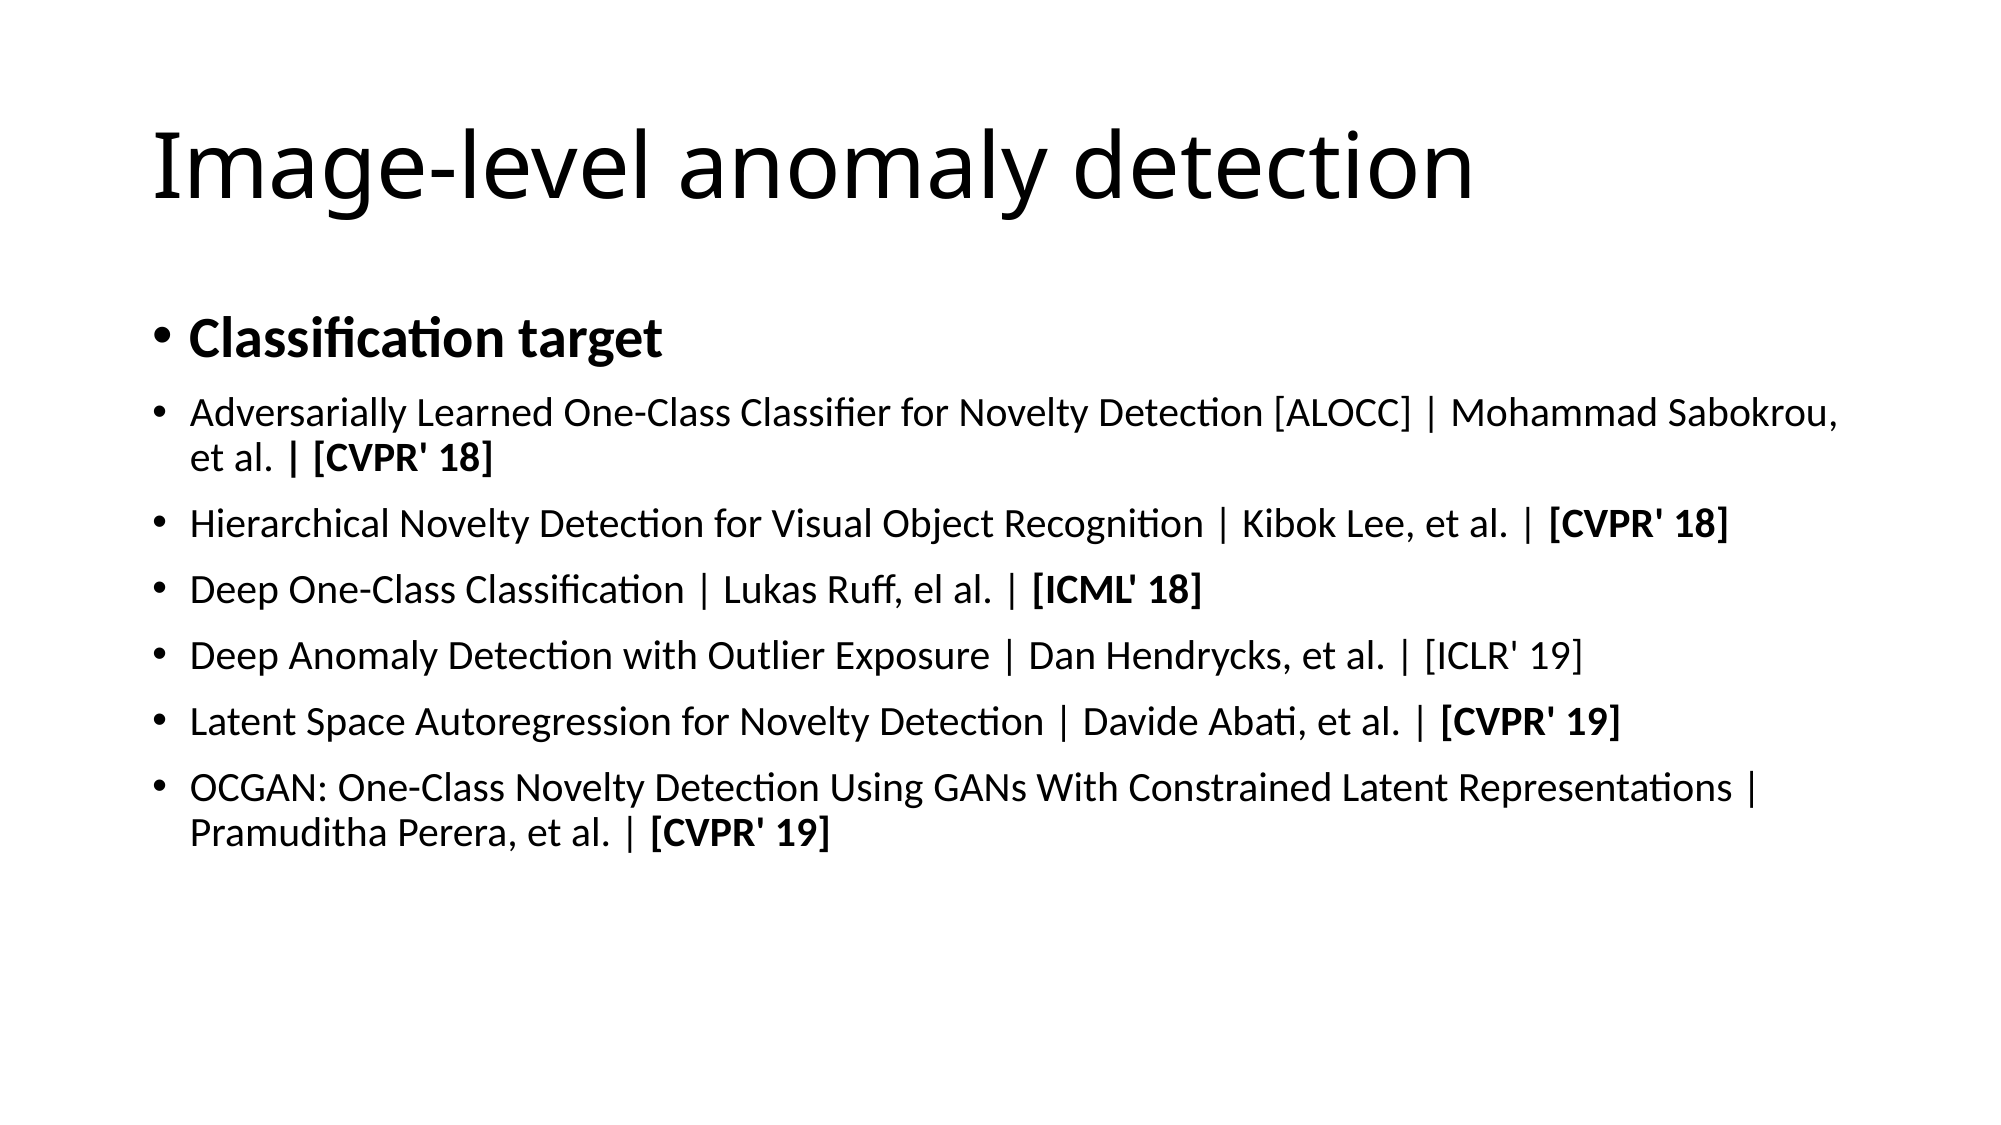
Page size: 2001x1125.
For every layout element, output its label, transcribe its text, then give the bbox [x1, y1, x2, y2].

title Image-level anomaly detection [137, 59, 1863, 278]
list Classification target Adversarially Learned One-Class Classifier for Novelty Detection [ALOCC] | Mohammad Sabokrou, et al. | [CVPR' 18] Hierarchical Novelty Detection for Visual Object Recognition | Kibok Lee, et al. | [CVPR' 18] Deep One-Class Classification | Lukas Ruff, el al. | [ICML' 18] Deep Anomaly Detection with Outlier Exposure | Dan Hendrycks, et al. | [ICLR' 19] Latent Space Autoregression for Novelty Detection | Davide Abati, et al. | [CVPR' 19] OCGAN: One-Class Novelty Detection Using GANs With Constrained Latent Representations | Pramuditha Perera, et al. | [CVPR' 19] [137, 299, 1863, 1014]
